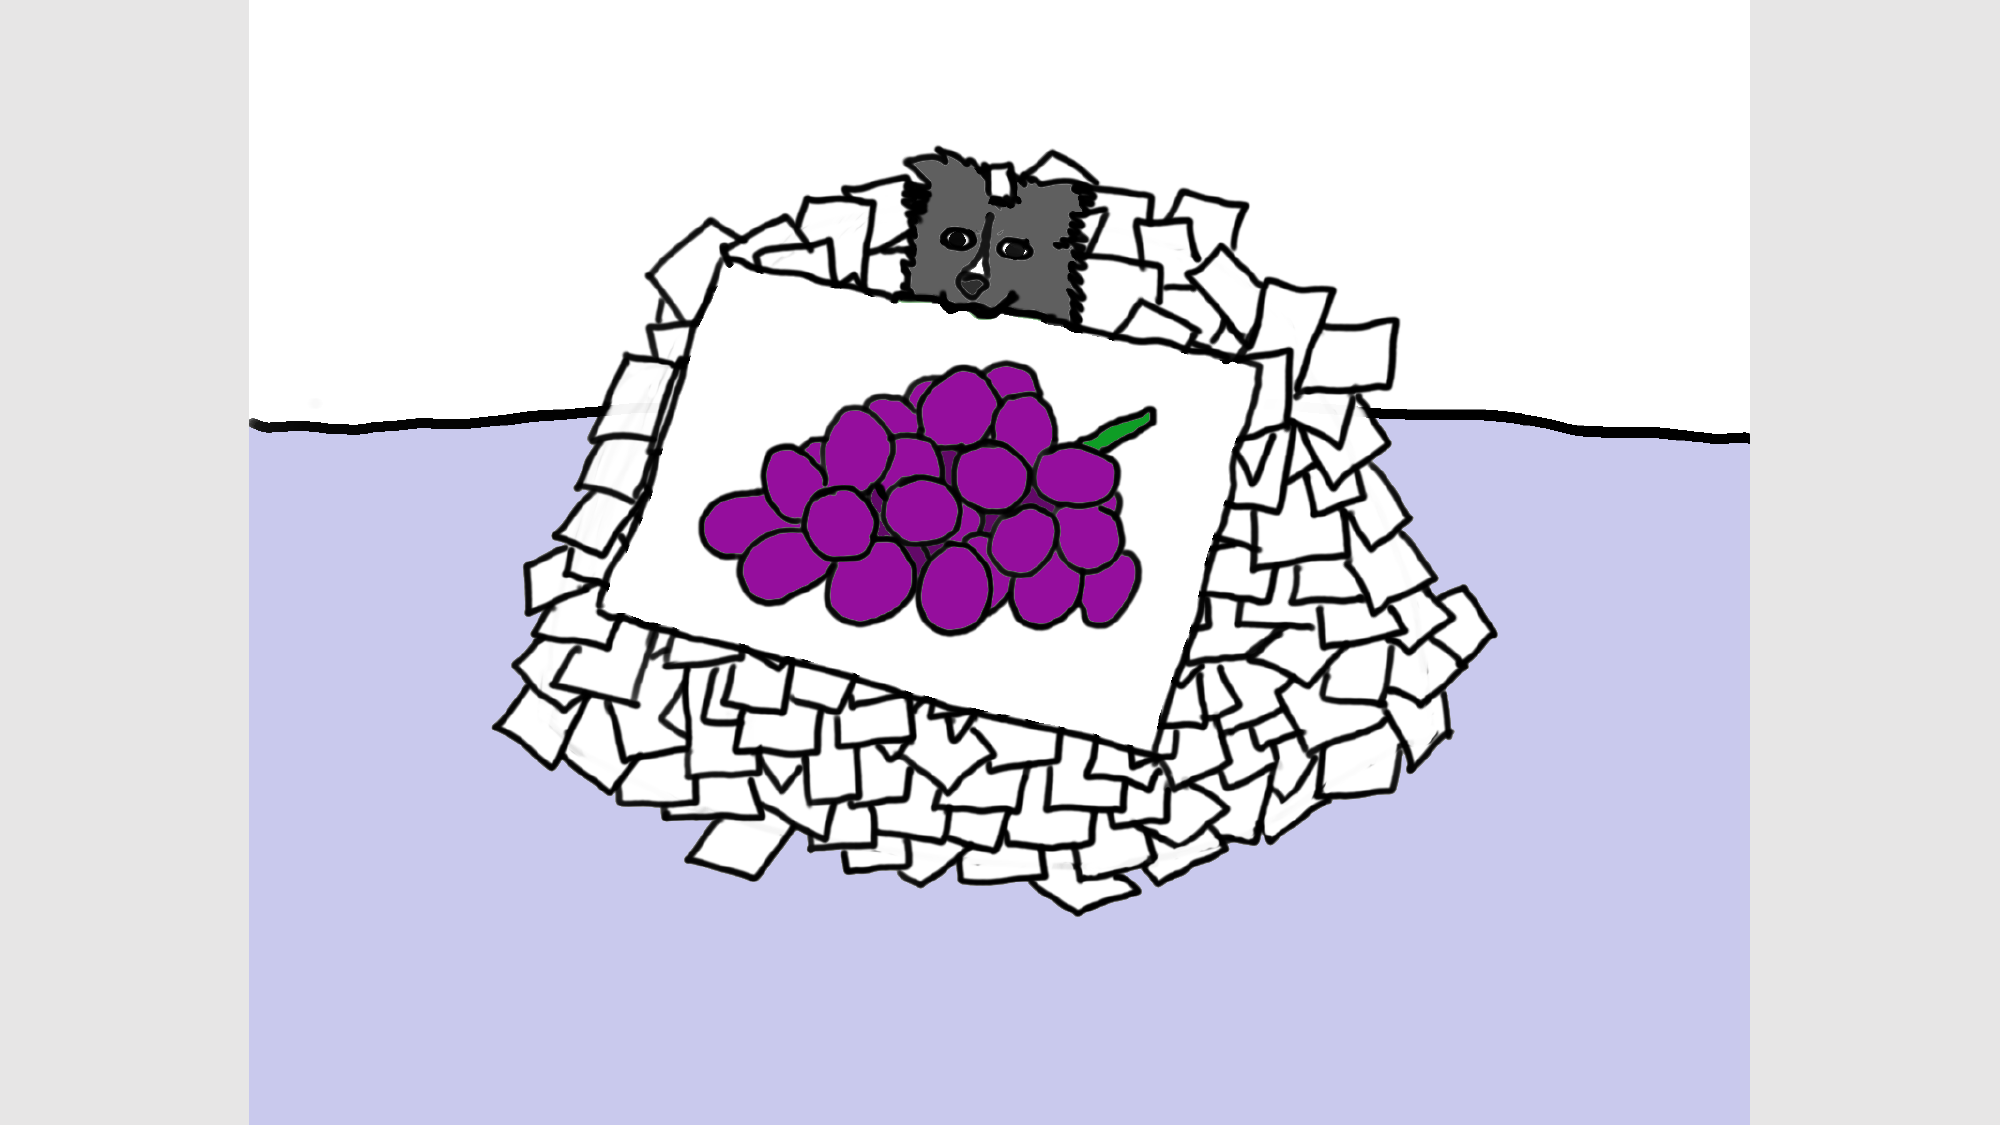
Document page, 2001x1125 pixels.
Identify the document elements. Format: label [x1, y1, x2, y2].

picture [249, 0, 1750, 1125]
